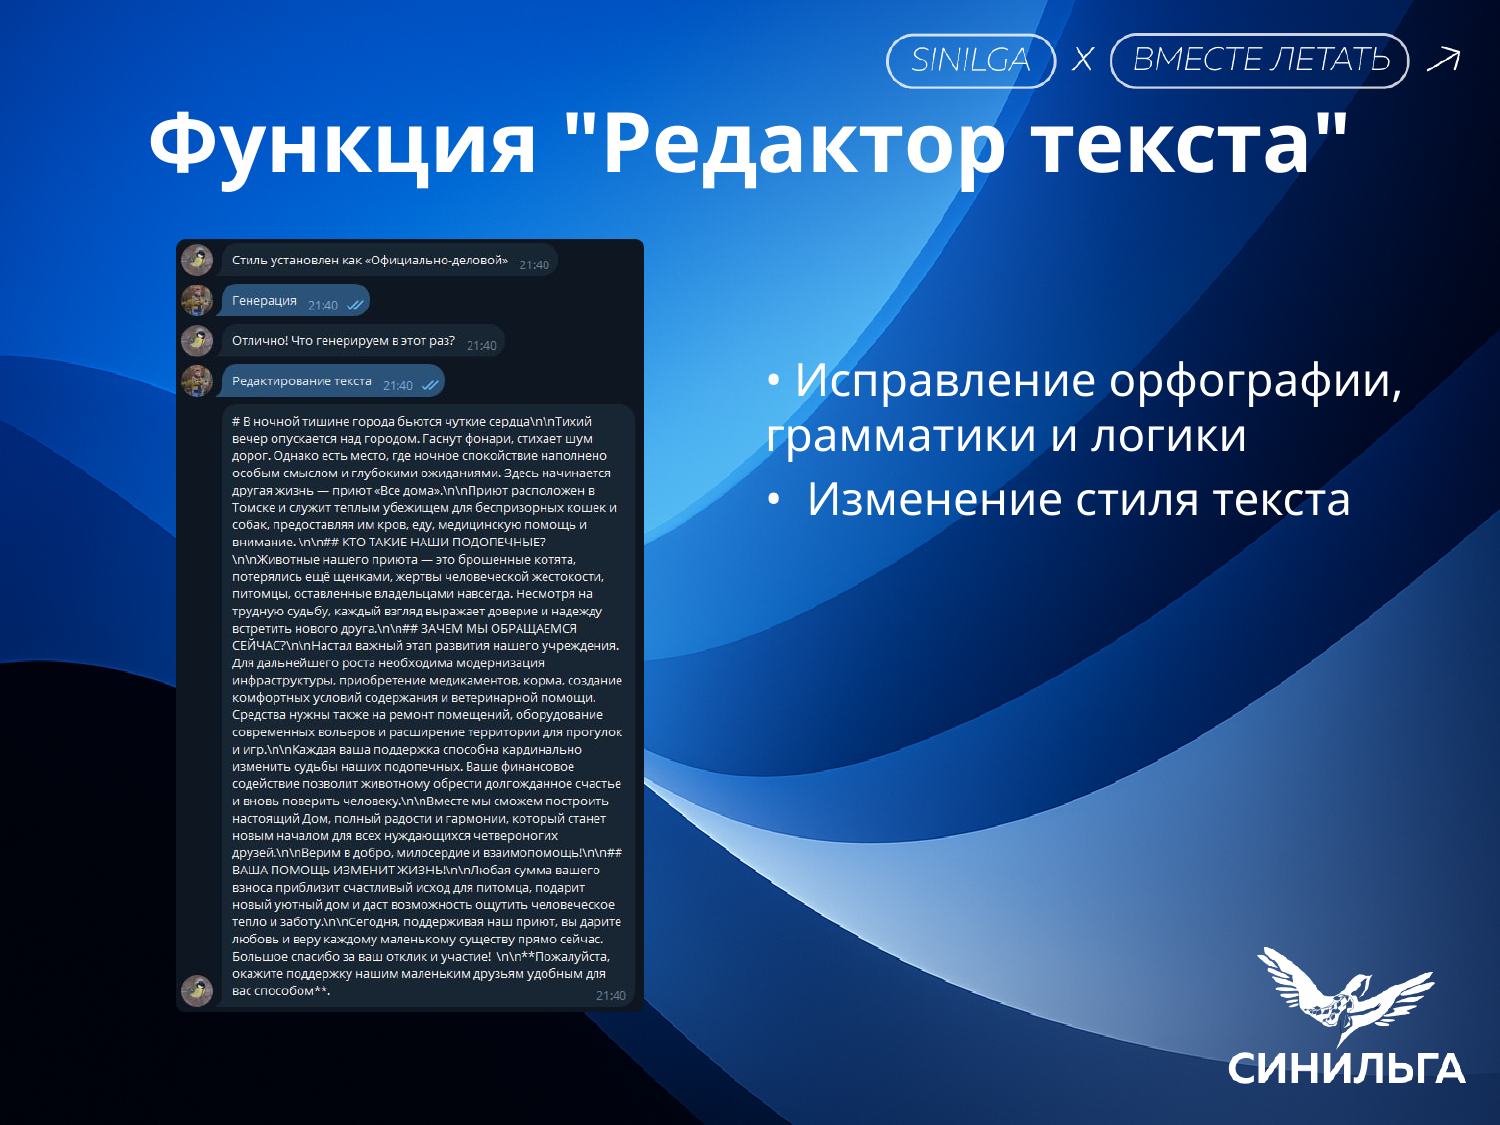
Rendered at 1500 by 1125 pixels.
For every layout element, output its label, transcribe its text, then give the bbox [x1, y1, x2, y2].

picture [0, 0, 1500, 1125]
title Функция "Редактор текста" [75, 45, 1425, 233]
list • Исправление орфографии, грамматики и логики • Изменение стиля текста [750, 254, 1425, 997]
